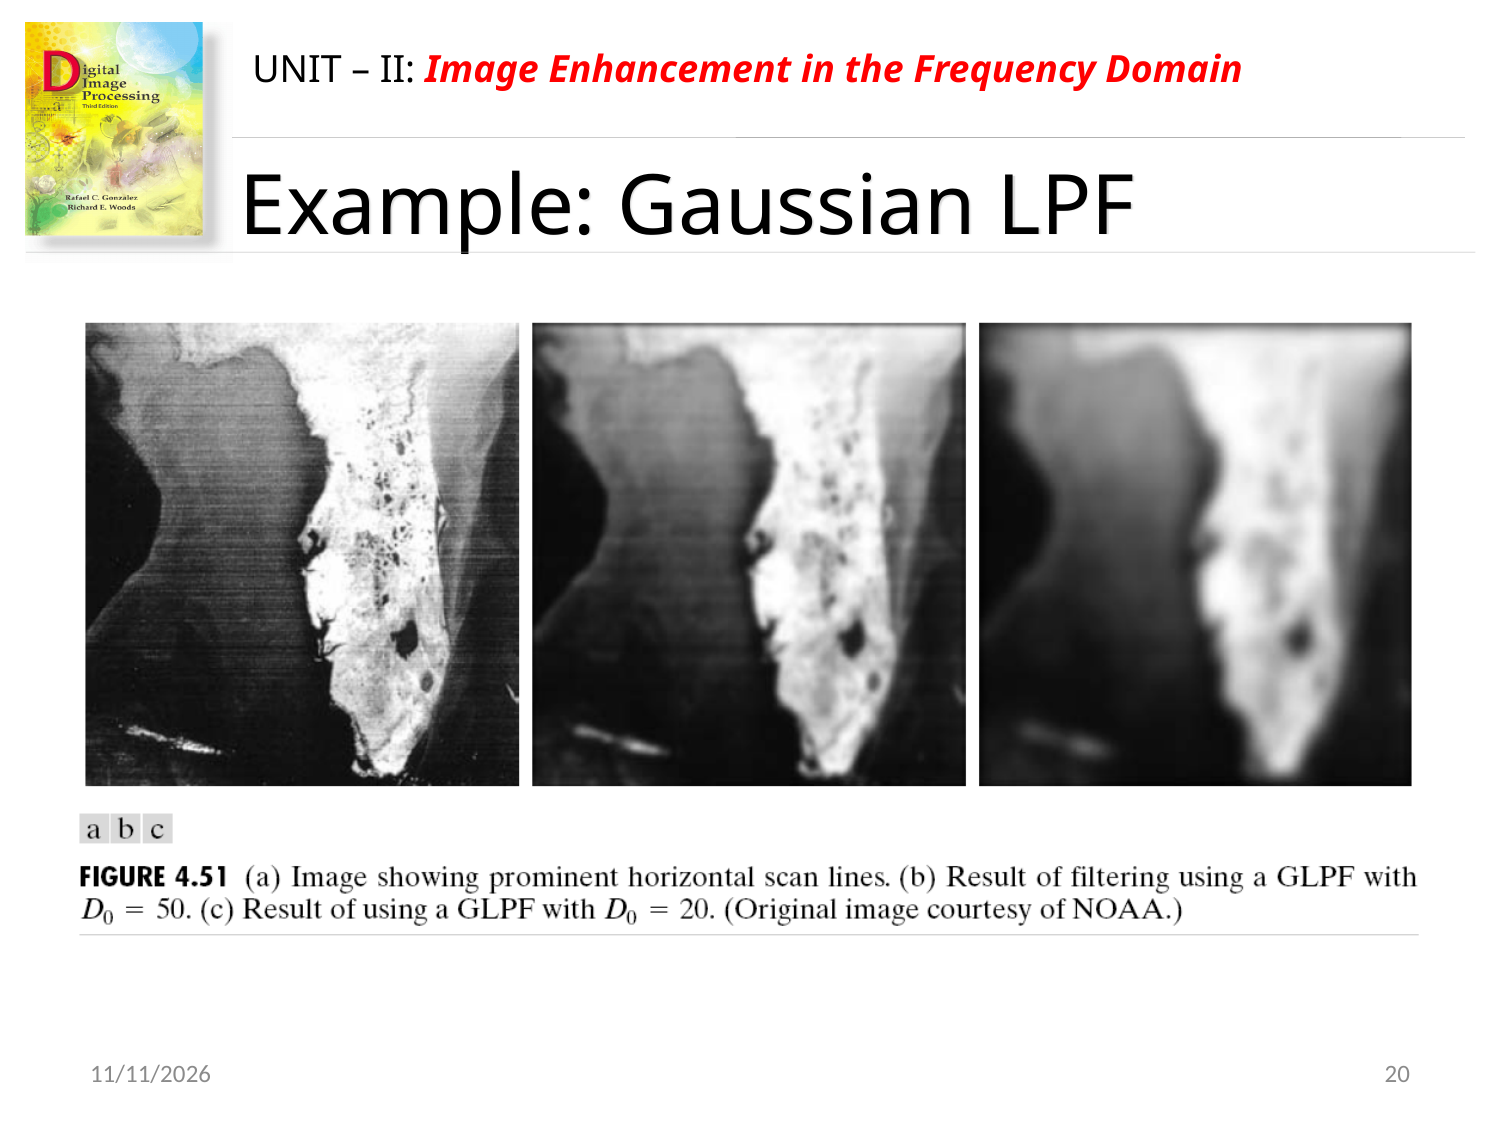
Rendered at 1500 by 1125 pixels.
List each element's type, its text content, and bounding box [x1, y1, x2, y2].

text_box UNIT – II: Image Enhancement in the Frequency Domain [237, 37, 1388, 98]
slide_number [75, 1042, 425, 1103]
text_box Example: Gaussian LPF [237, 253, 1475, 259]
picture [24, 22, 233, 263]
picture [70, 311, 1425, 938]
slide_number 20 [1074, 1042, 1425, 1103]
text_box Example: Gaussian LPF [237, 143, 1475, 252]
